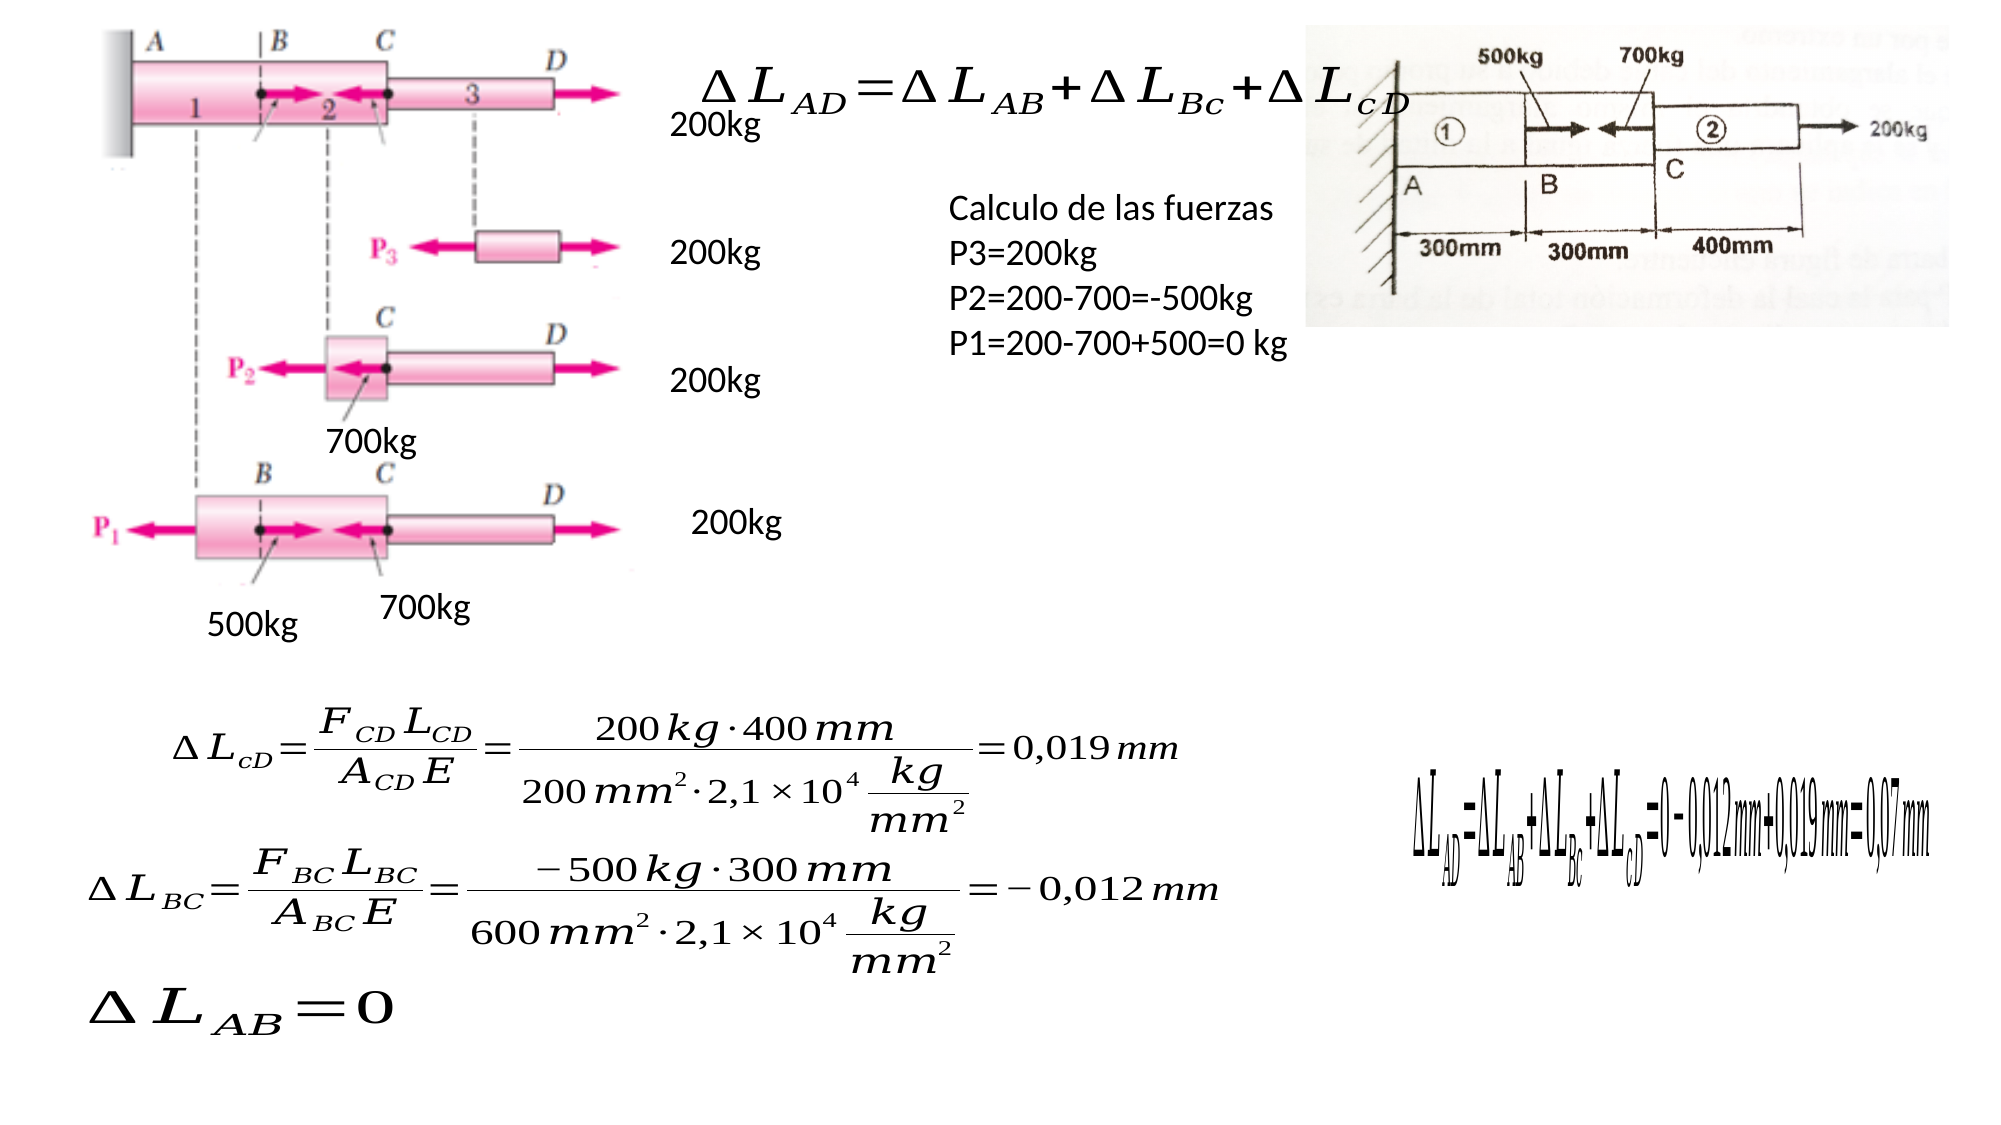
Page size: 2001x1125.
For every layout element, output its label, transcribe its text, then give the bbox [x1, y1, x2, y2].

text_box Calculo de las fuerzas P3=200kg P2=200-700=-500kg P1=200-700+500=0 kg [933, 175, 1578, 371]
text_box 500kg [191, 601, 333, 652]
text_box 700kg [364, 601, 506, 635]
picture [1305, 25, 1950, 327]
picture [66, 0, 837, 601]
